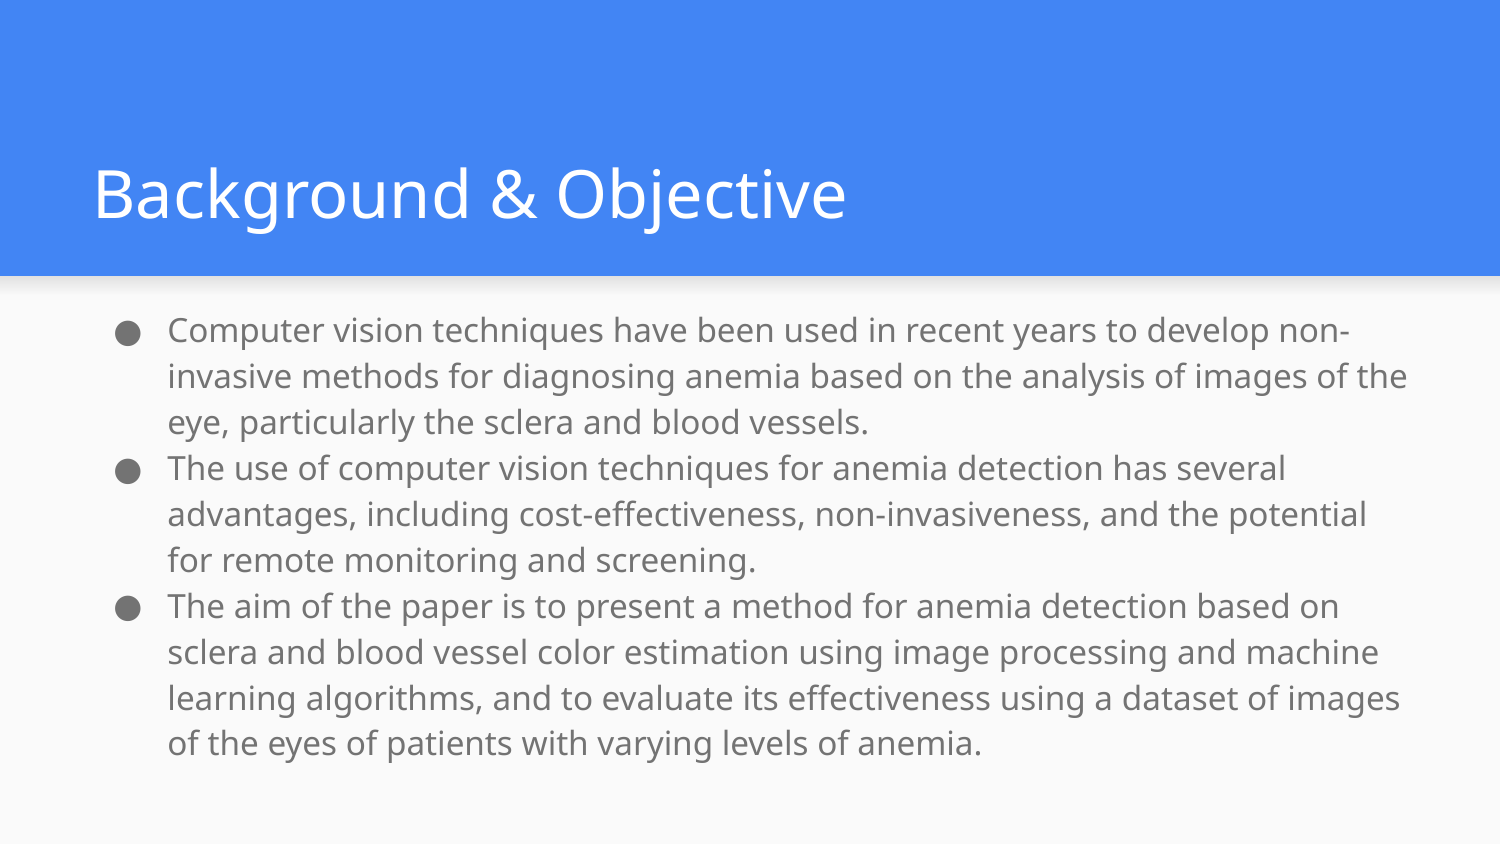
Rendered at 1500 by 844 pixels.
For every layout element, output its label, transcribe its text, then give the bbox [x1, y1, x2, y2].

title Background & Objective [77, 121, 1427, 248]
list Computer vision techniques have been used in recent years to develop non-invasive methods for diagnosing anemia based on the analysis of images of the eye, particularly the sclera and blood vessels. The use of computer vision techniques for anemia detection has several advantages, including cost-effectiveness, non-invasiveness, and the potential for remote monitoring and screening. The aim of the paper is to present a method for anemia detection based on sclera and blood vessel color estimation using image processing and machine learning algorithms, and to evaluate its effectiveness using a dataset of images of the eyes of patients with varying levels of anemia. [77, 288, 1427, 794]
